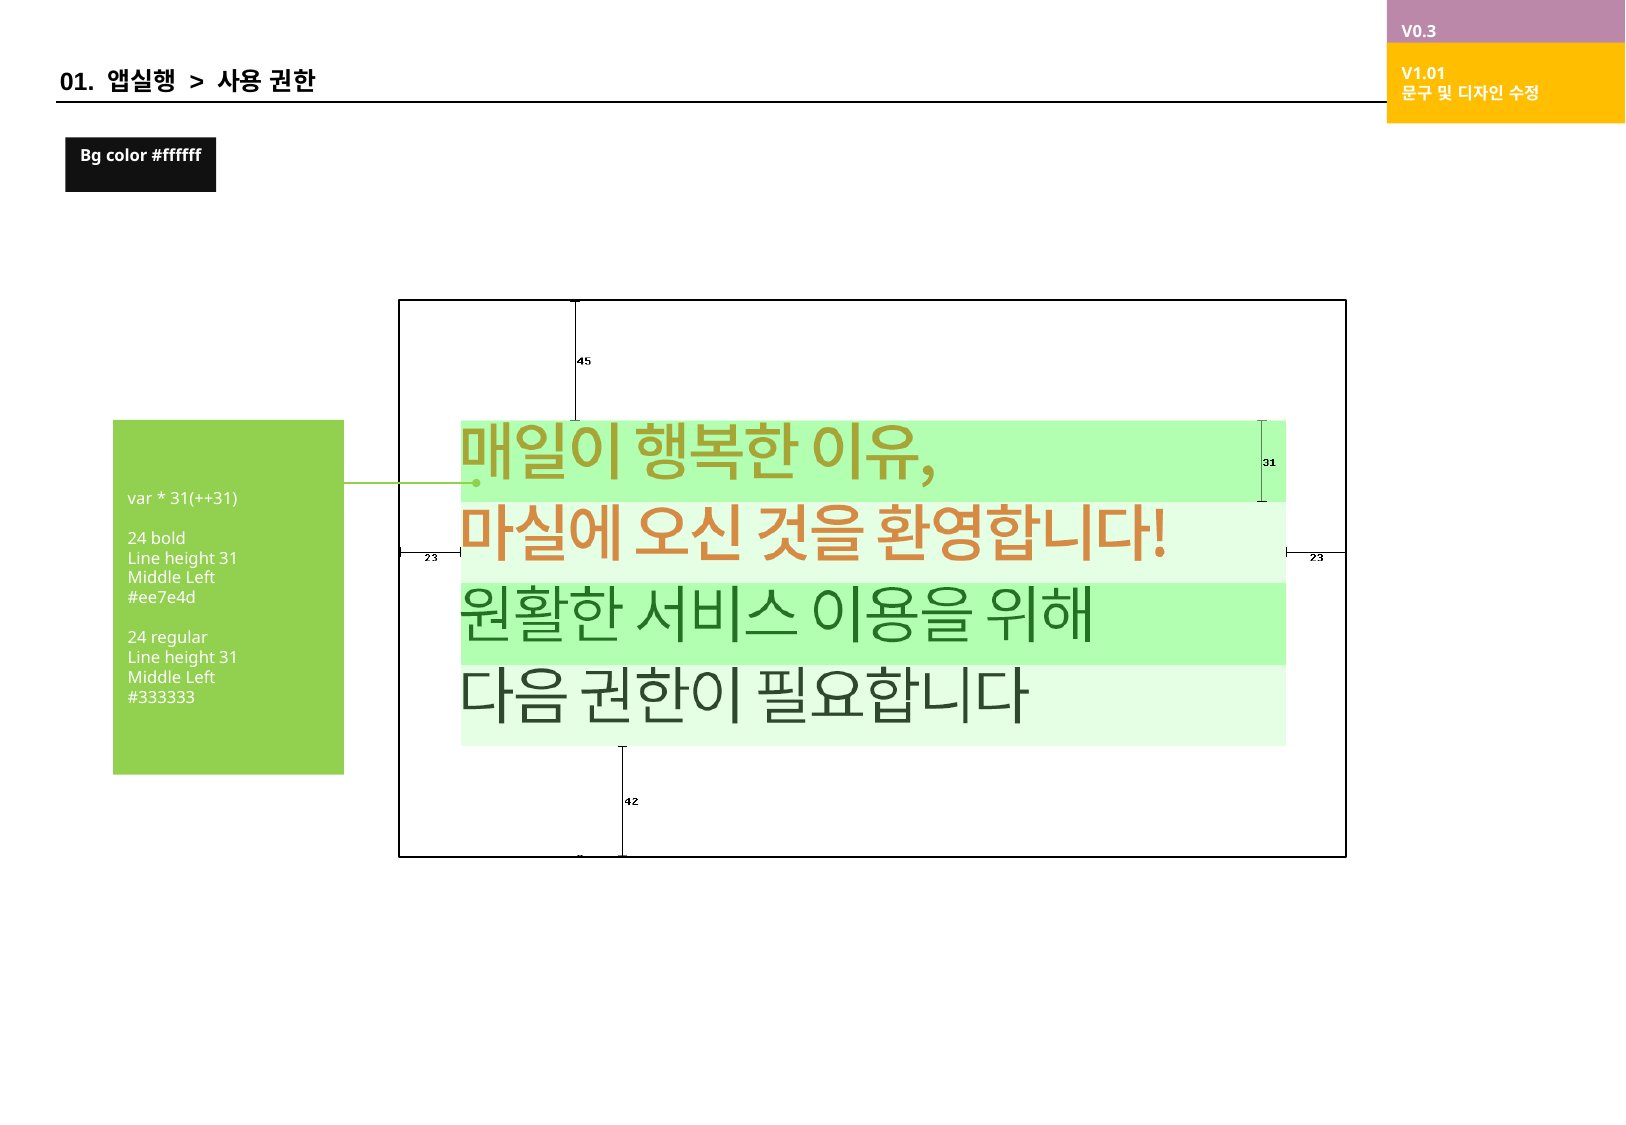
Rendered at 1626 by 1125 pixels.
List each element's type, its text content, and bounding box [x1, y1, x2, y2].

picture [399, 300, 1346, 857]
text_box var * 31(++31) 24 bold Line height 31 Middle Left #ee7e4d 24 regular Line height 31 Middle Left #333333 [111, 418, 346, 777]
text_box V1.01 문구 및 디자인 수정 [1385, 41, 1625, 125]
text_box Bg color #ffffff [65, 137, 217, 192]
text_box V0.3 가이드 추가 [1385, 0, 1625, 41]
text_box 01. 앱실행 > 사용 권한 [44, 61, 1385, 100]
